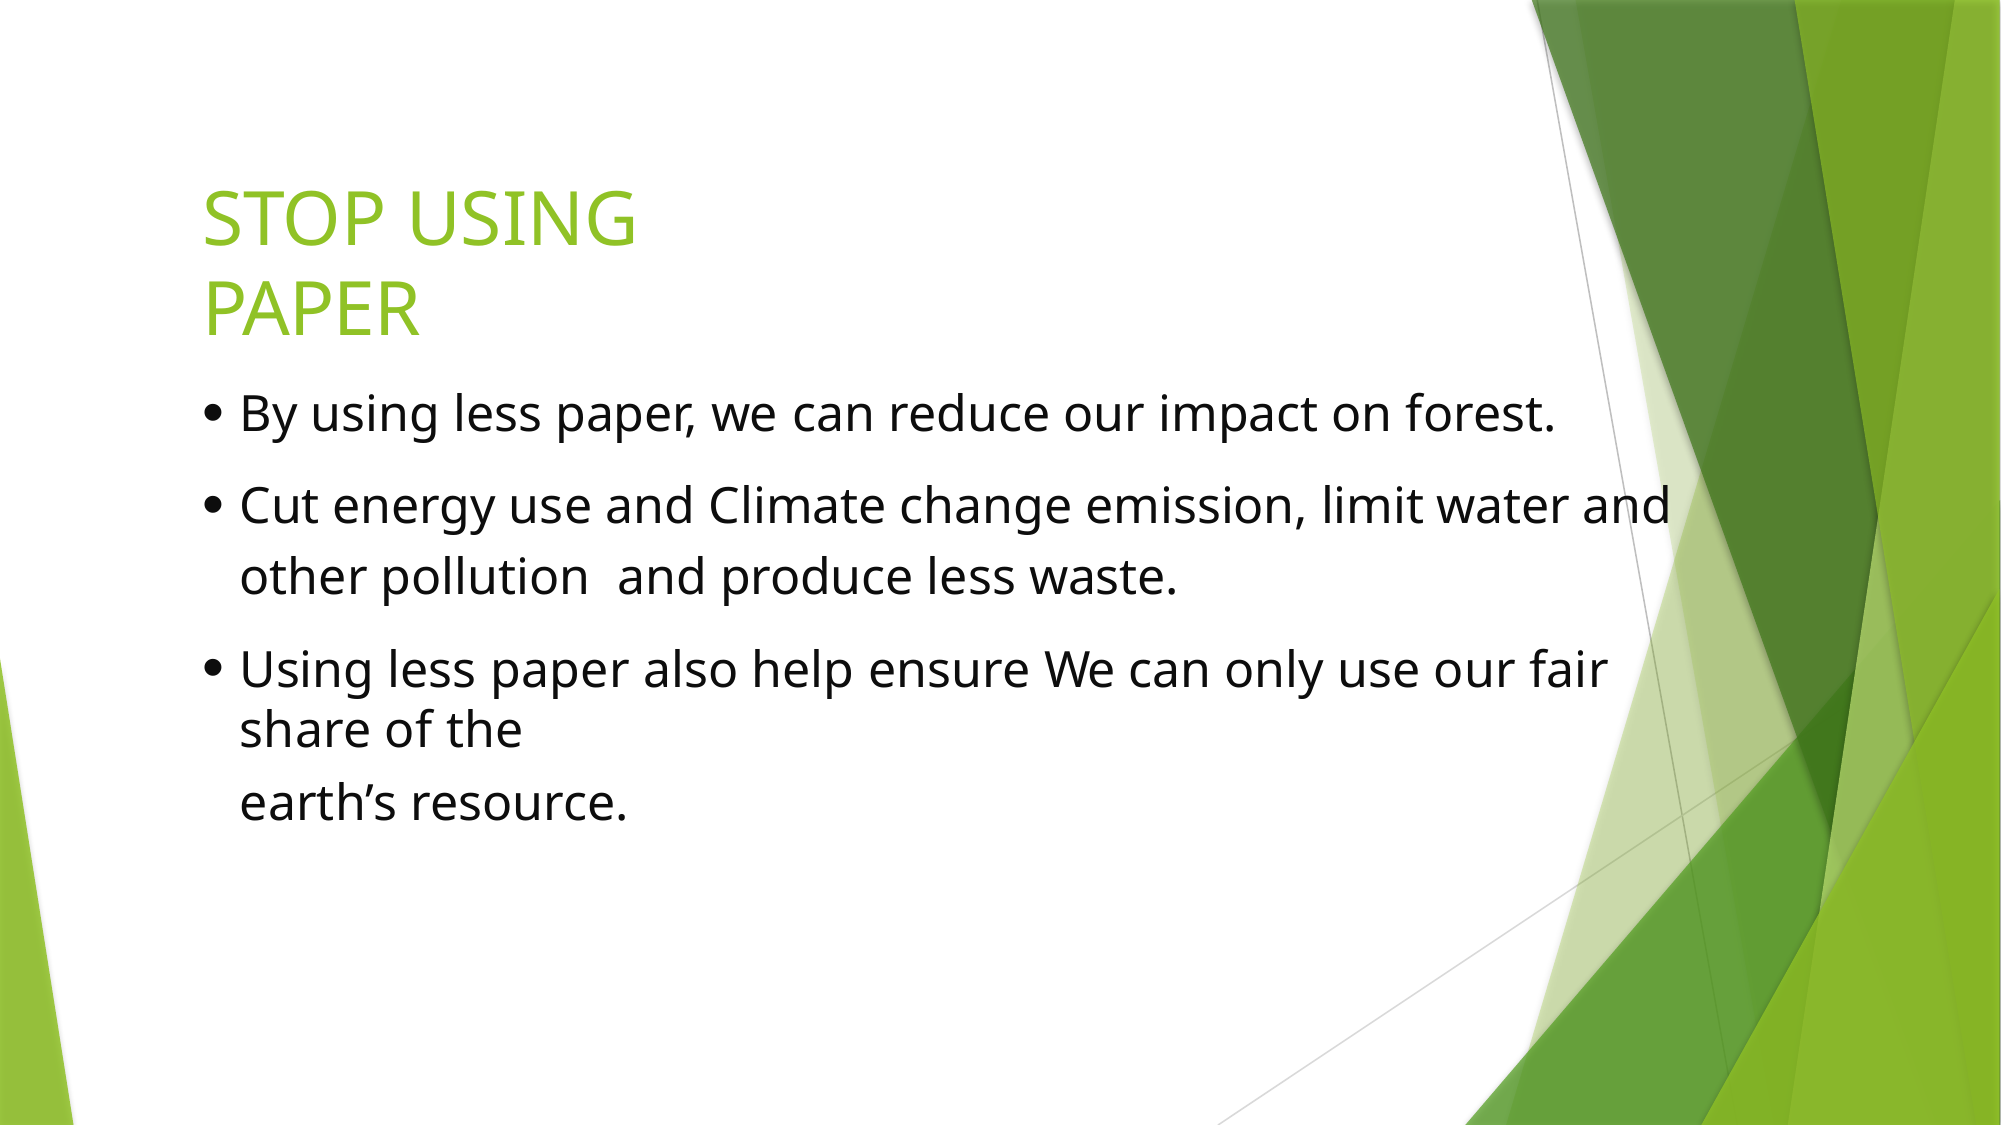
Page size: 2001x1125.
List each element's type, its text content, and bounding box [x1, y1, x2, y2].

text_box By using less paper, we can reduce our impact on forest. Cut energy use and Climate change emission, limit water and other pollution and produce less waste. Using less paper also help ensure We can only use our fair share of the earth’s resource. [200, 363, 1749, 831]
title STOP USING PAPER [200, 167, 802, 358]
